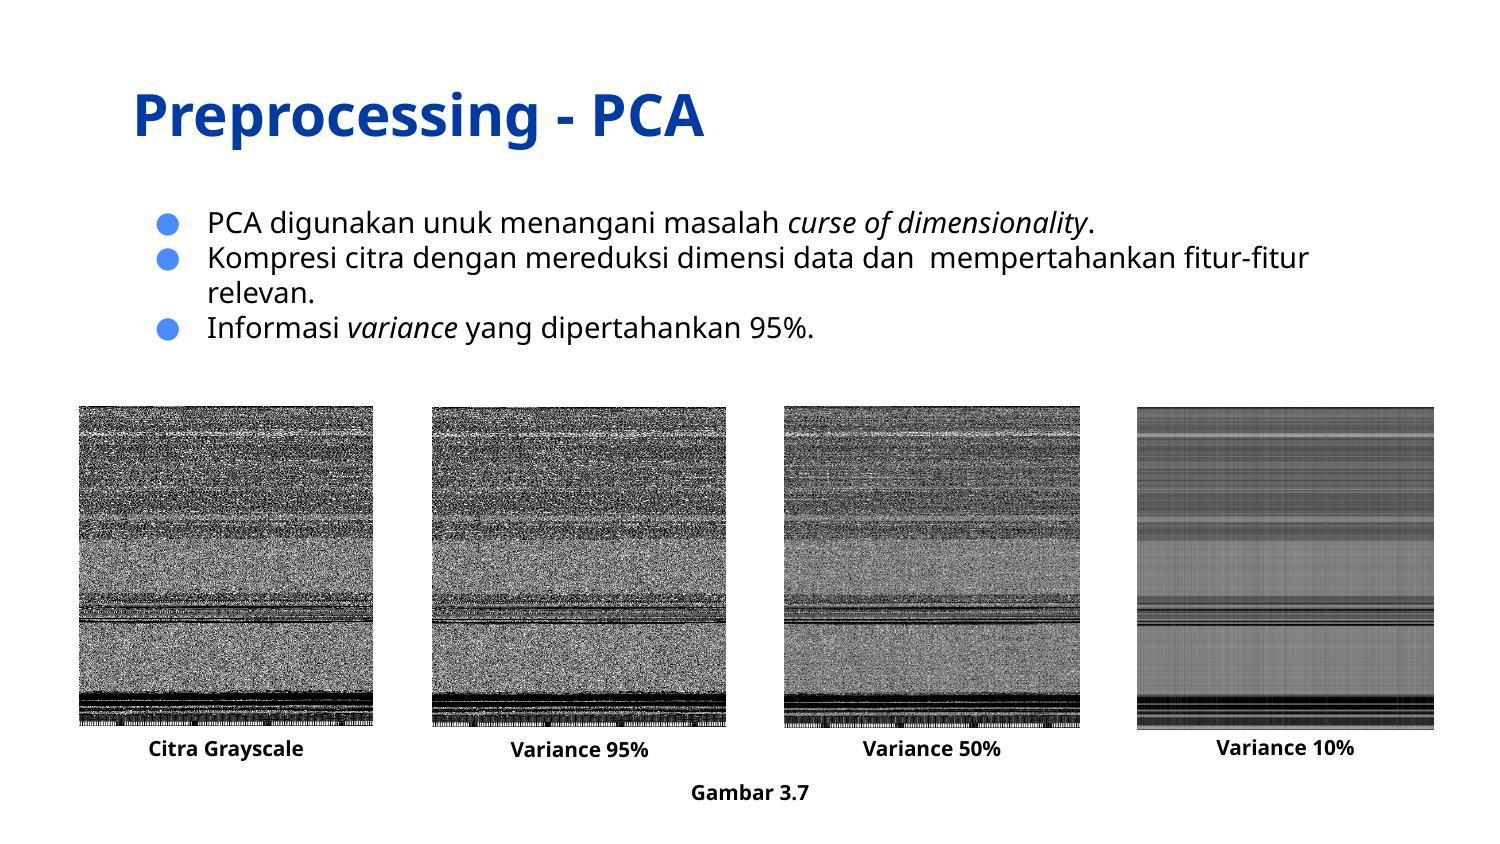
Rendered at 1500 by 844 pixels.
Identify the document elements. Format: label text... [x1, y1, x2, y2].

picture [784, 405, 1080, 728]
picture [1137, 407, 1434, 730]
text_box Variance 10% [1181, 738, 1390, 767]
list PCA digunakan unuk menangani masalah curse of dimensionality. Kompresi citra dengan mereduksi dimensi data dan mempertahankan fitur-fitur relevan. Informasi variance yang dipertahankan 95%. [116, 189, 1383, 750]
text_box Variance 95% [475, 737, 684, 769]
text_box Gambar 3.7 [645, 772, 855, 813]
picture [79, 405, 374, 726]
picture [431, 407, 726, 728]
text_box Citra Grayscale [121, 735, 331, 768]
text_box Variance 50% [827, 736, 1037, 768]
title Preprocessing - PCA [116, 63, 1383, 157]
